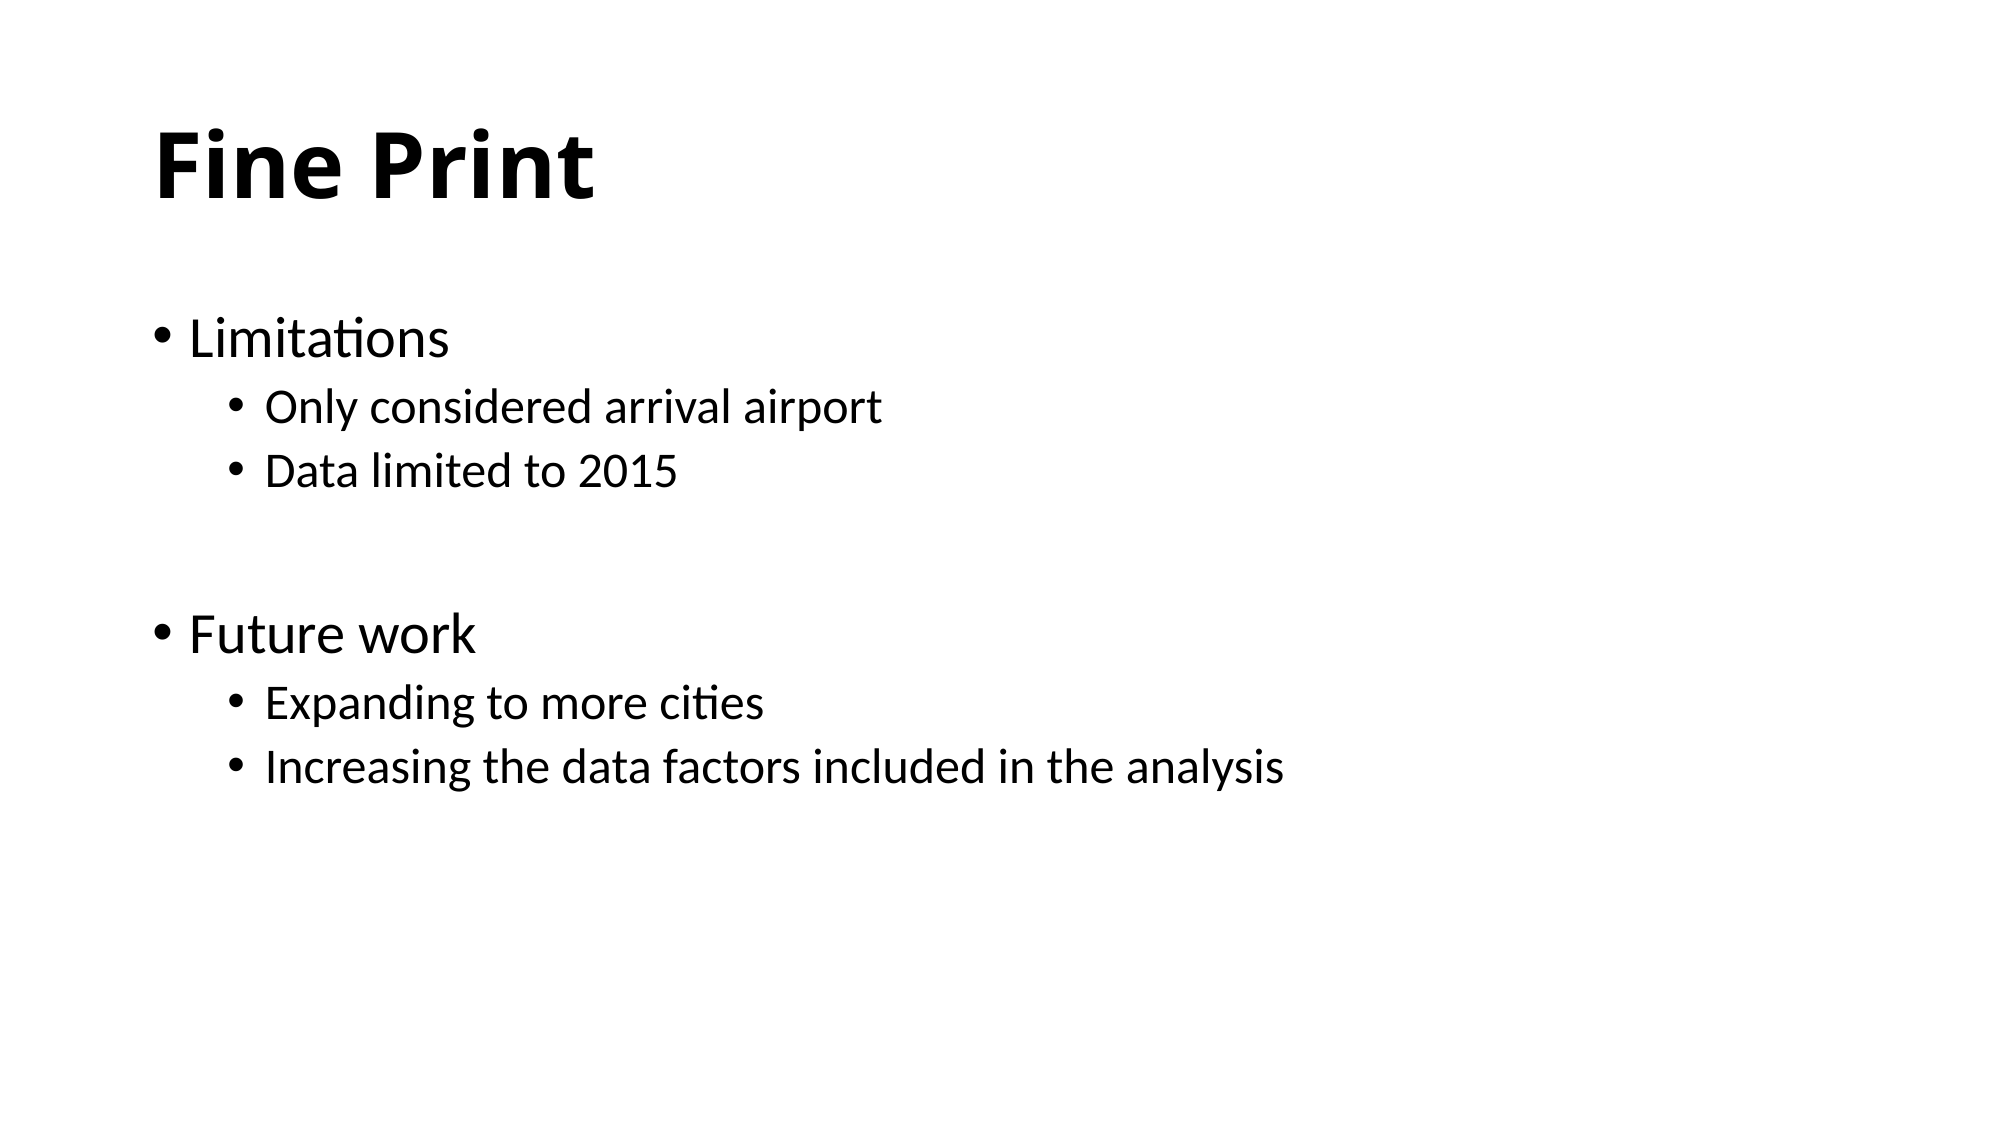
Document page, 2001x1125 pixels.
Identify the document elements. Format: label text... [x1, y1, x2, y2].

title Fine Print [137, 59, 1863, 278]
list Limitations Only considered arrival airport Data limited to 2015 Future work Expanding to more cities Increasing the data factors included in the analysis [137, 299, 1863, 1014]
